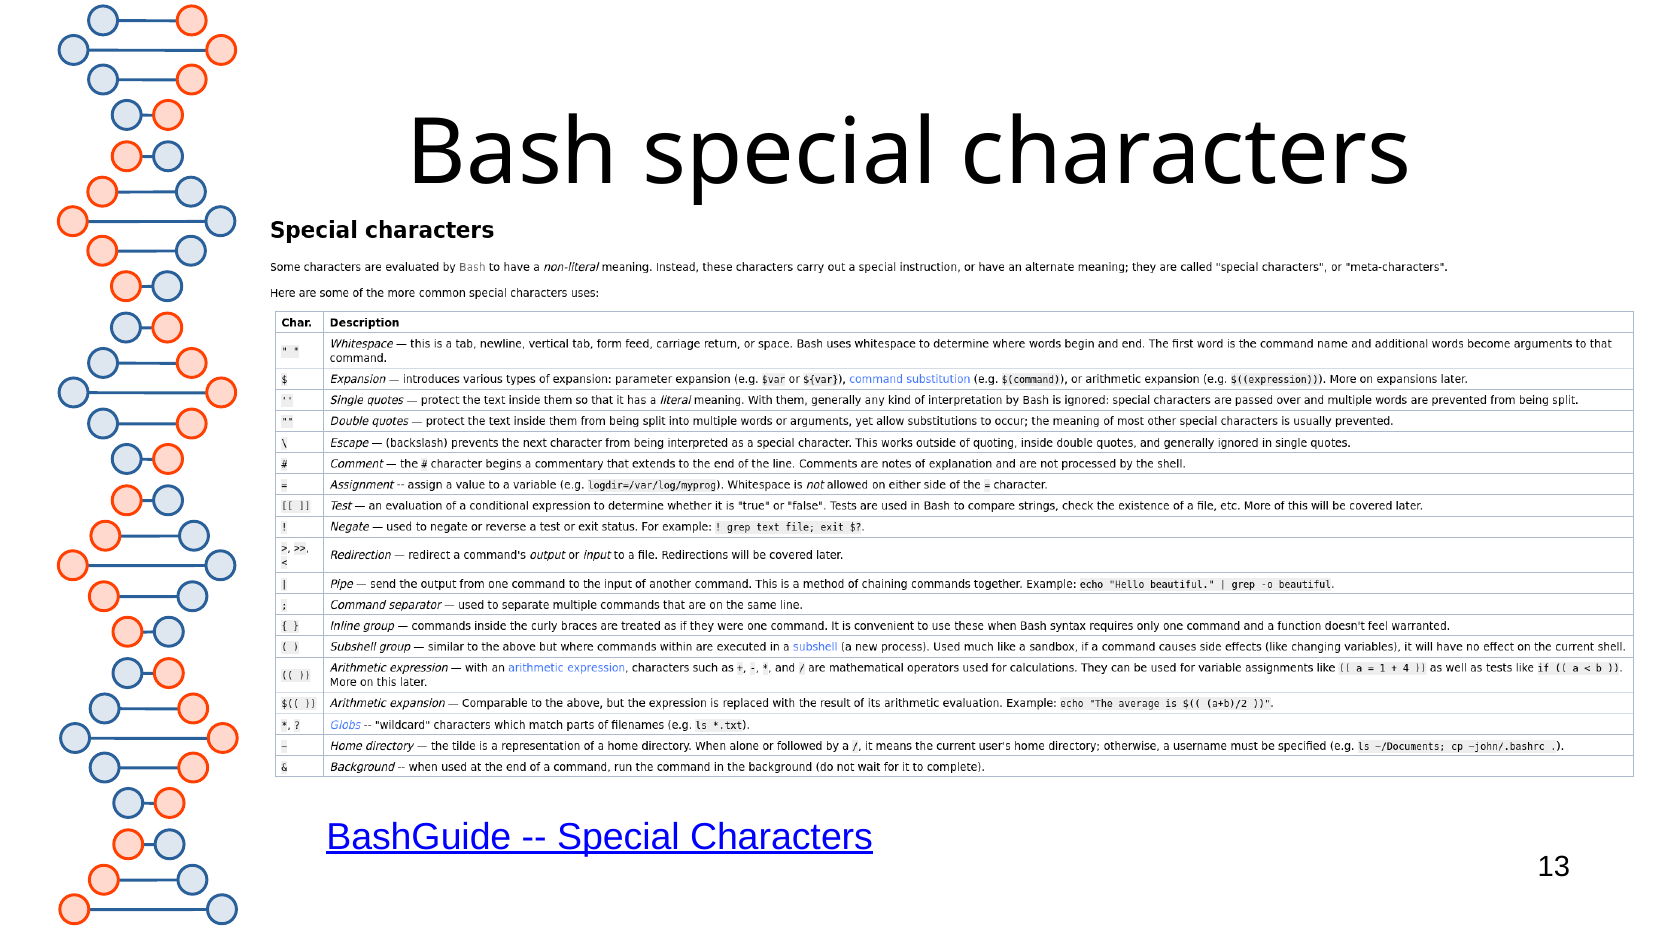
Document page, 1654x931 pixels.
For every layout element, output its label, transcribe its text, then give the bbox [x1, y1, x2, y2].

title Bash special characters [165, 69, 1654, 225]
slide_number 13 [1185, 847, 1571, 911]
picture [262, 206, 1636, 788]
text_box BashGuide -- Special Characters [311, 804, 888, 862]
